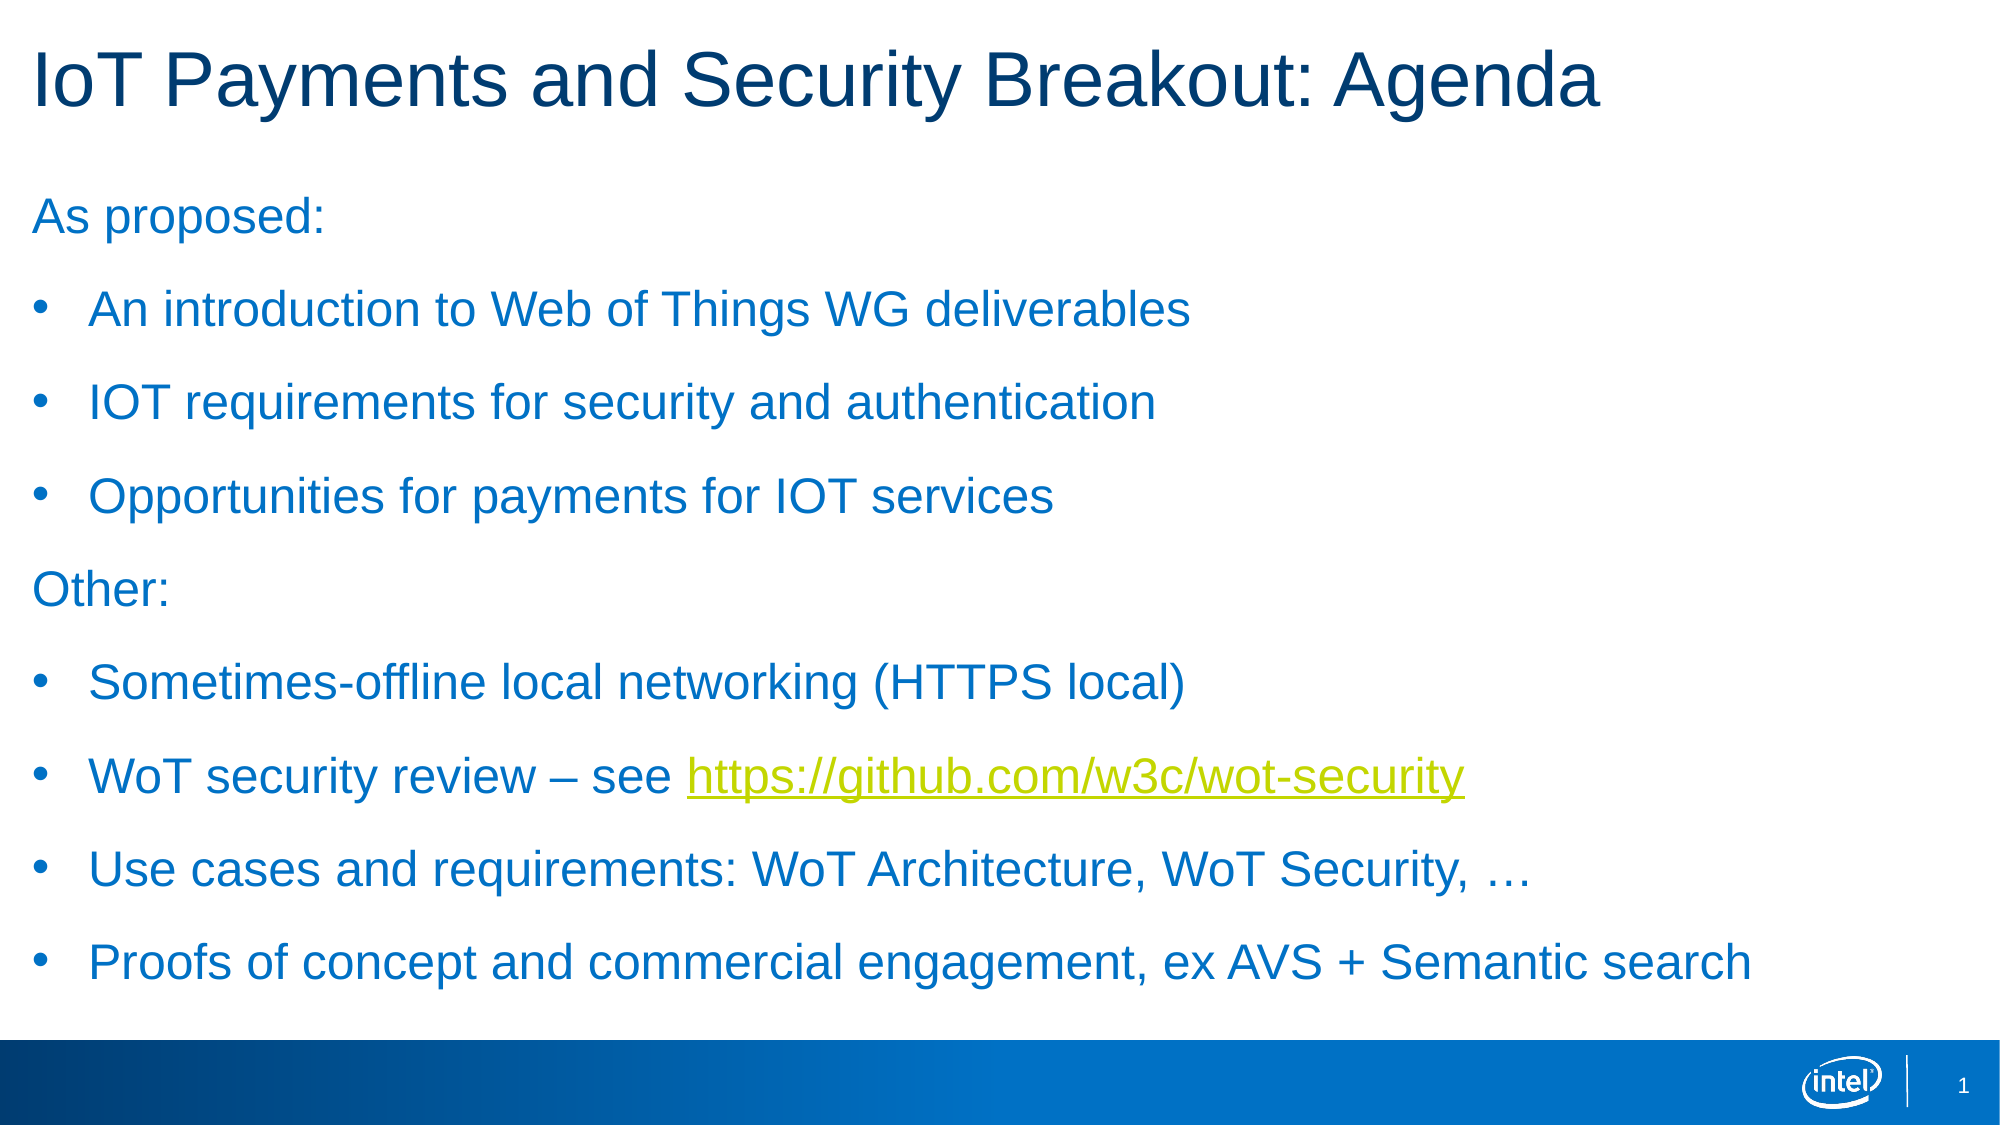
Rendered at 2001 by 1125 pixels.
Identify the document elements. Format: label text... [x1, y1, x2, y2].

title IoT Payments and Security Breakout: Agenda [16, 14, 1817, 155]
list As proposed: An introduction to Web of Things WG deliverables IOT requirements for security and authentication Opportunities for payments for IOT services Other: Sometimes-offline local networking (HTTPS local) WoT security review – see https://github.com/w3c/wot-security Use cases and requirements: WoT Architecture, WoT Security, … Proofs of concept and commercial engagement, ex AVS + Semantic search [16, 168, 1943, 970]
slide_number 1 [1503, 1055, 1970, 1116]
